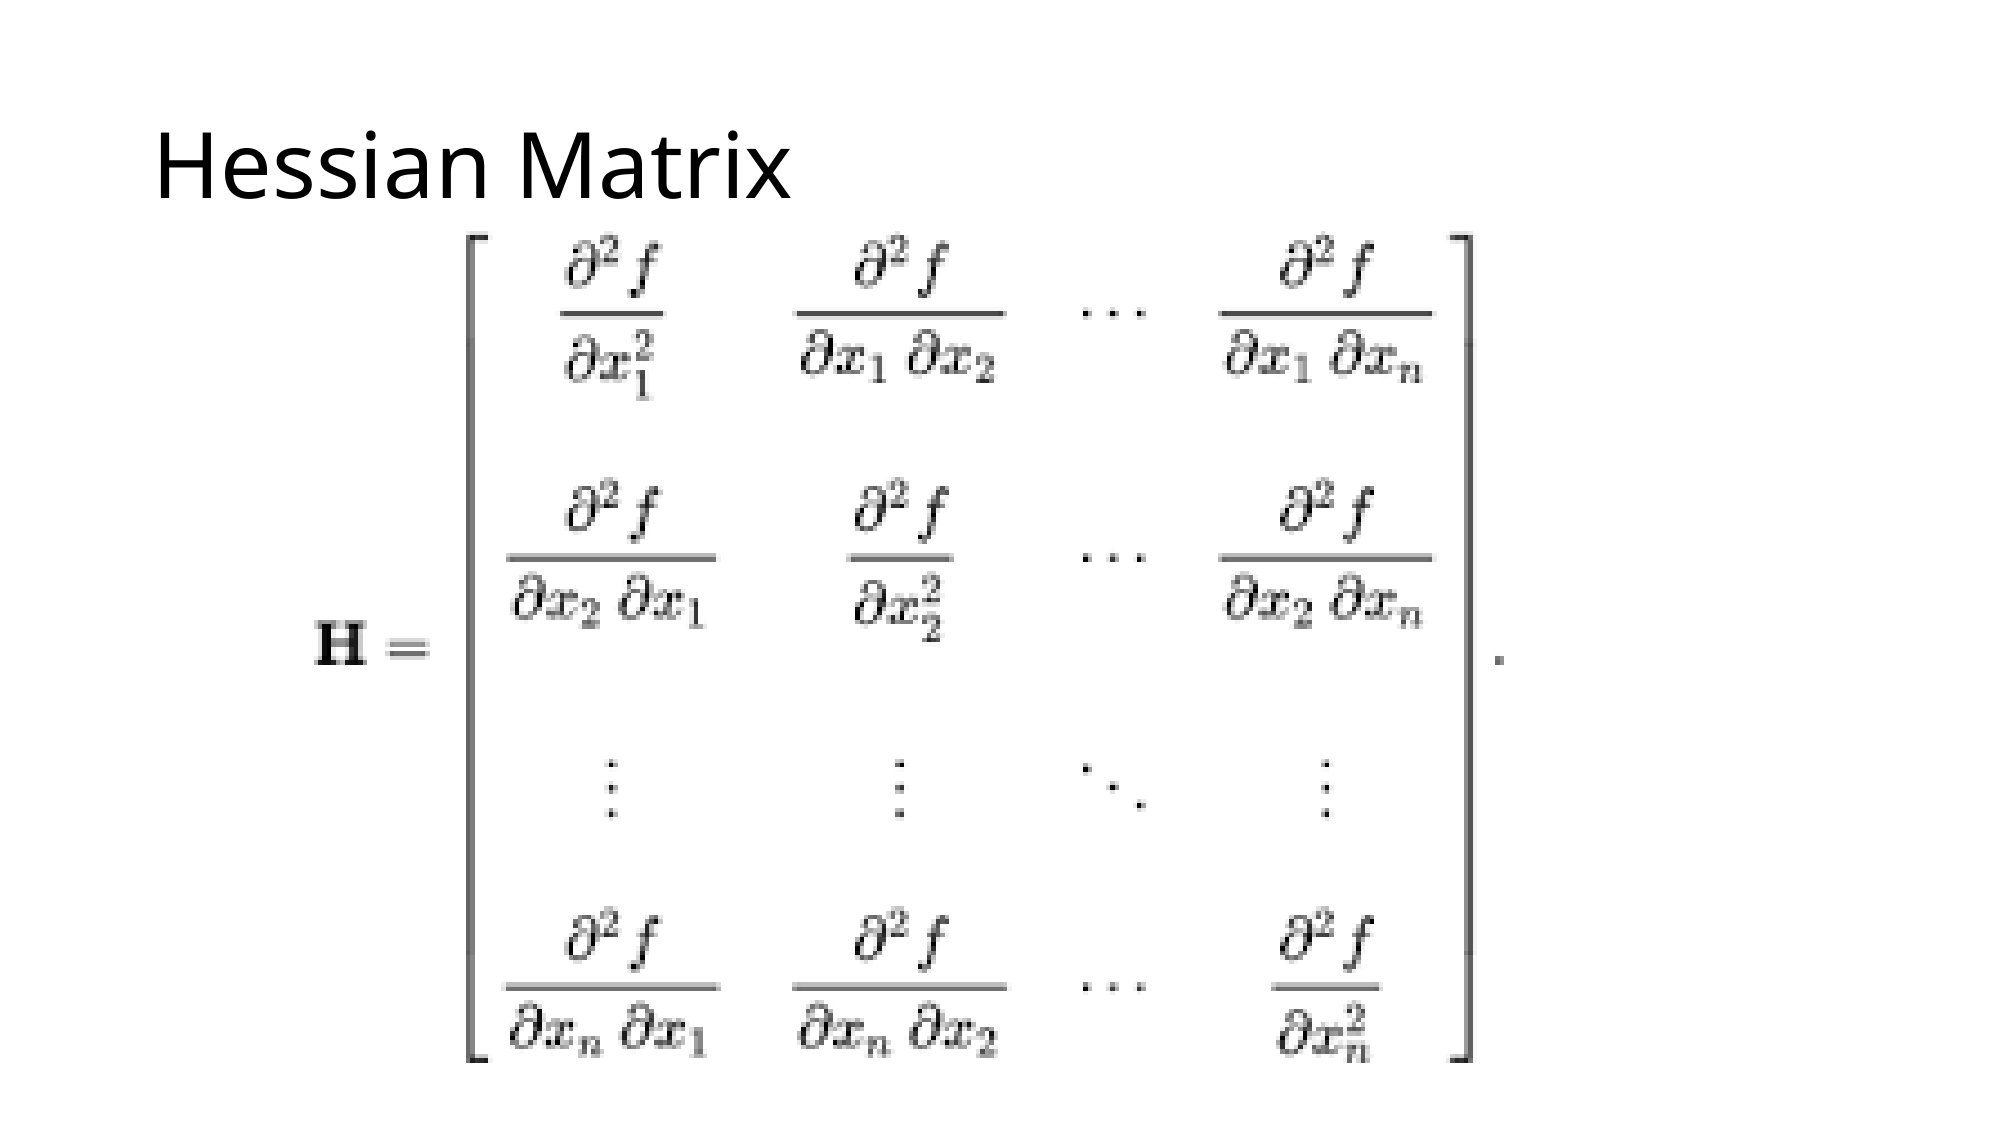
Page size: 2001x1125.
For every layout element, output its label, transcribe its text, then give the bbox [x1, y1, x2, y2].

title Hessian Matrix [137, 59, 1863, 278]
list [314, 227, 1509, 1072]
